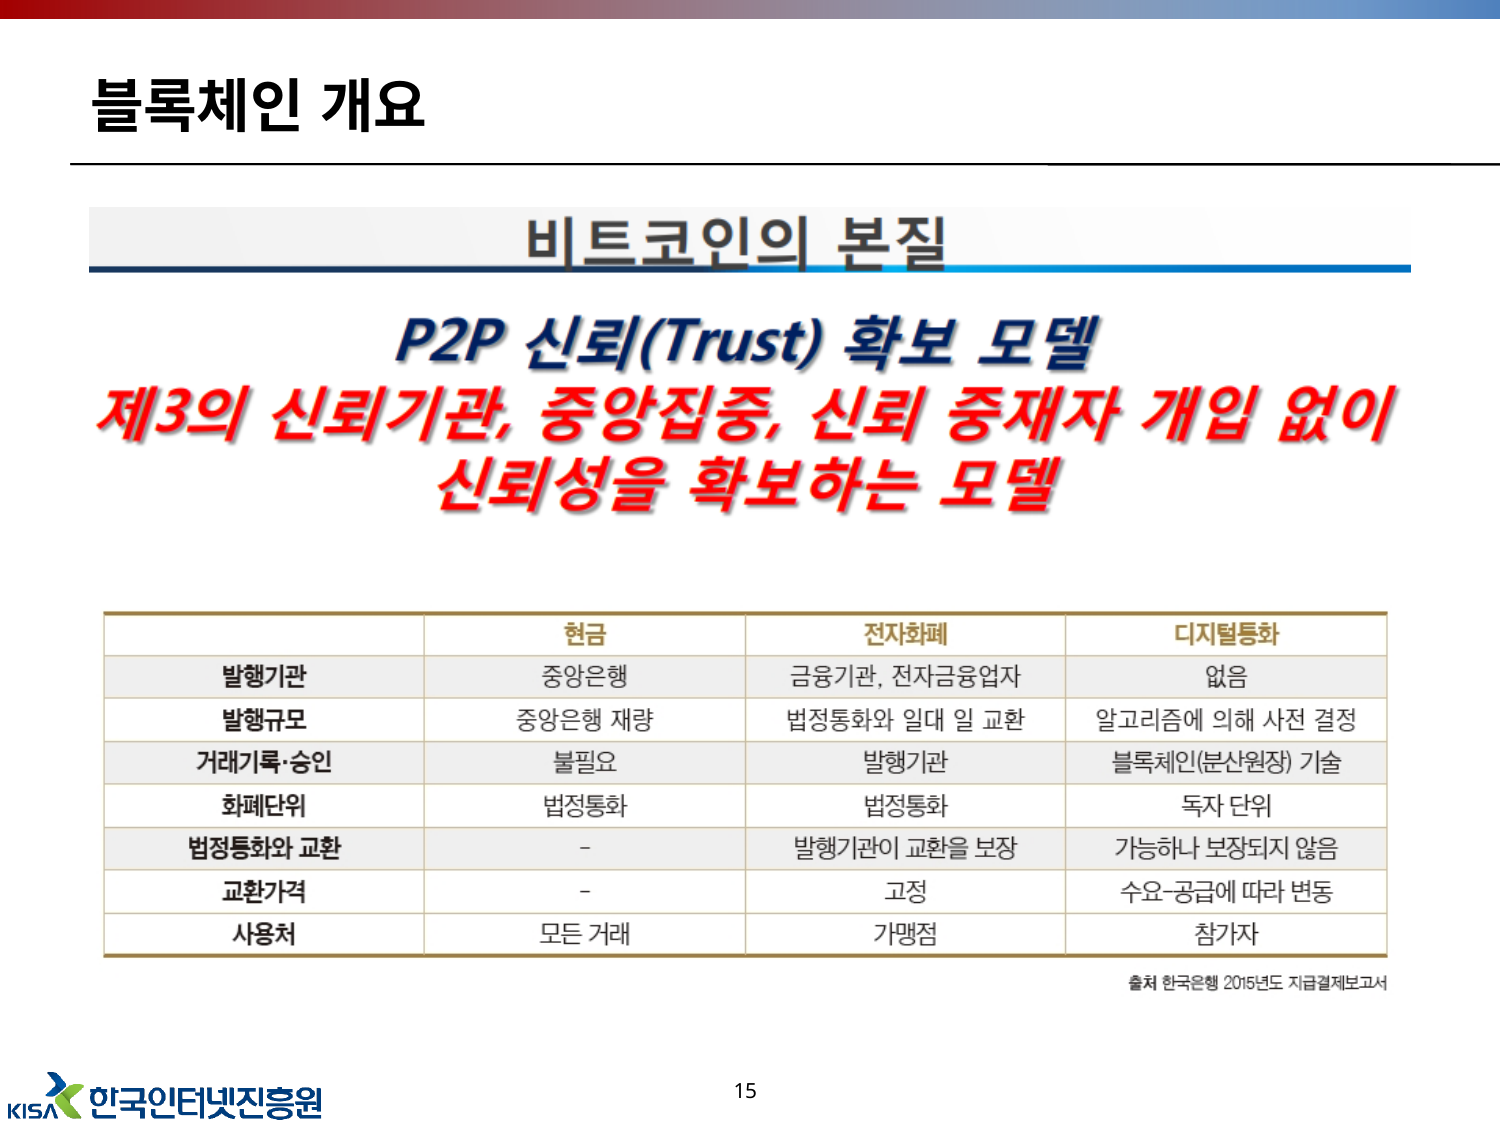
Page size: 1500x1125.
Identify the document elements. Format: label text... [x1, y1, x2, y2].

picture [74, 600, 1396, 1007]
picture [0, 1066, 327, 1125]
picture [89, 207, 1411, 538]
title 블록체인 개요 [75, 45, 1477, 164]
slide_number 15 [587, 1070, 904, 1118]
